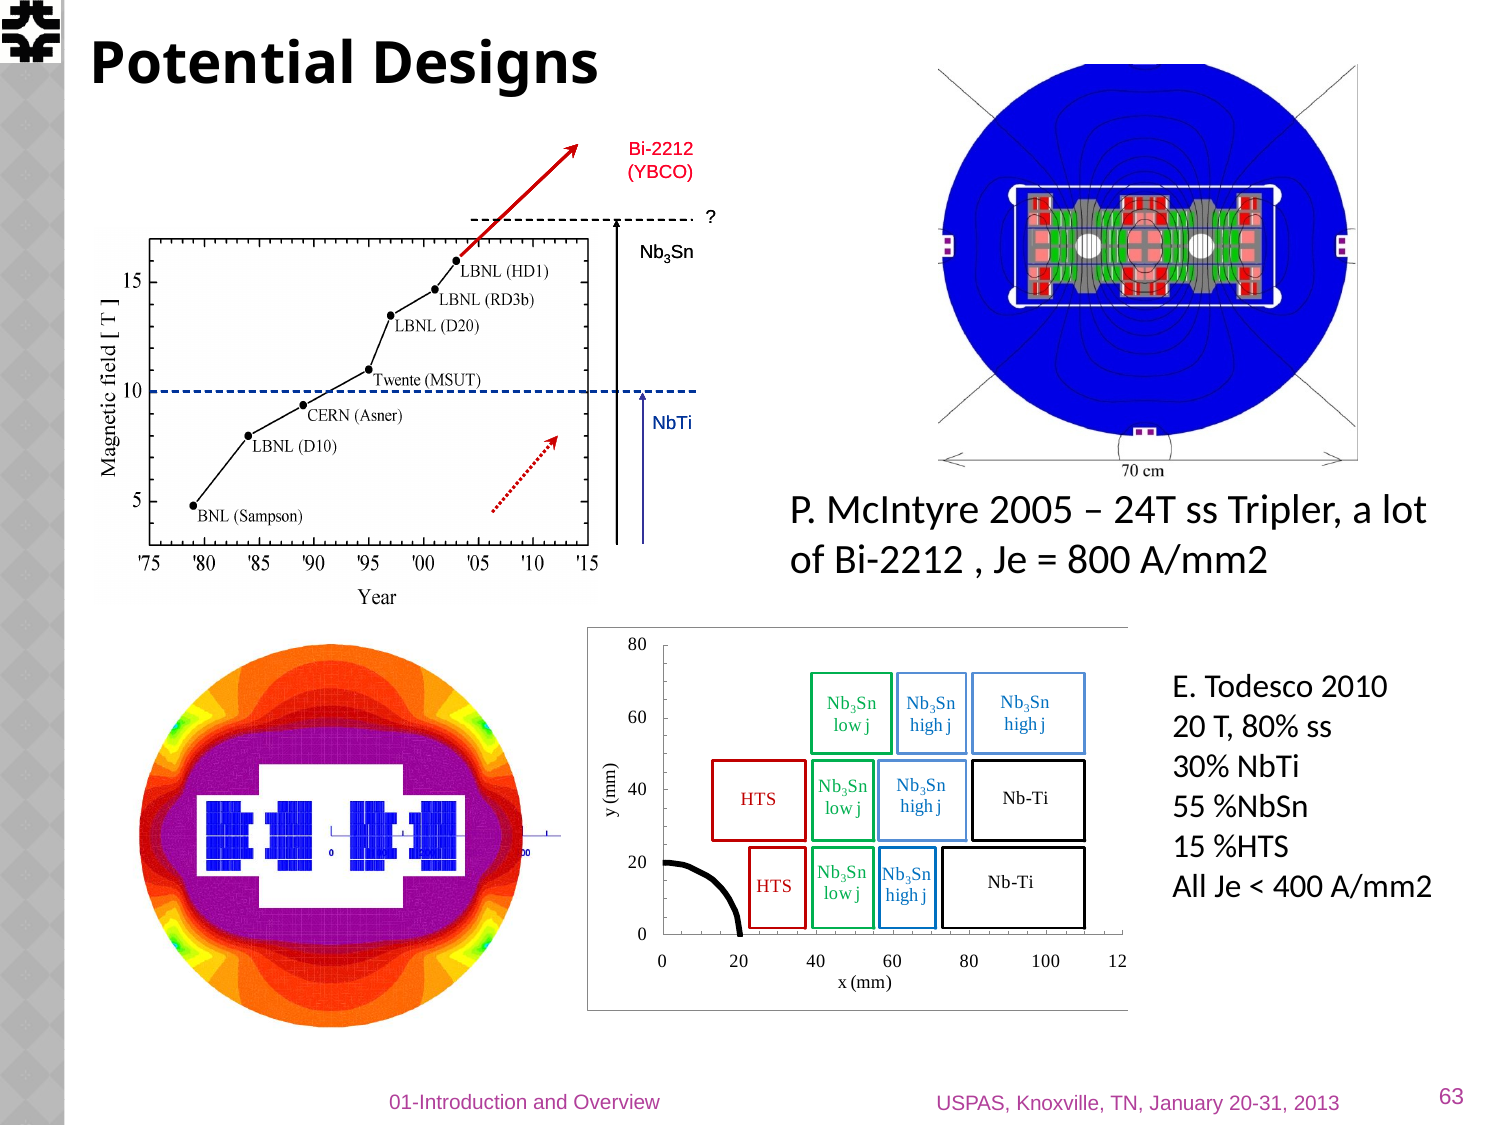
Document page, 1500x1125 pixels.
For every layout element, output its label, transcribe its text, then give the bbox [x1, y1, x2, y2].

picture [113, 618, 562, 1050]
picture [938, 64, 1358, 481]
picture [0, 0, 61, 63]
slide_number 63 [1367, 1071, 1465, 1110]
text_box P. McIntyre 2005 – 24T ss Tripler, a lot of Bi-2212 , Je = 800 A/mm2 [775, 474, 1467, 589]
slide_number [863, 1077, 1355, 1115]
title Potential Designs [82, 19, 1476, 96]
footer 01-Introduction and Overview [75, 1075, 675, 1114]
text_box Biased ferrite frequency tuner [0, 0, 65, 1125]
picture [94, 132, 726, 607]
picture [585, 625, 1129, 1012]
text_box E. Todesco 2010 20 T, 80% ss 30% NbTi 55 %NbSn 15 %HTS All Je < 400 A/mm2 [1157, 656, 1500, 912]
